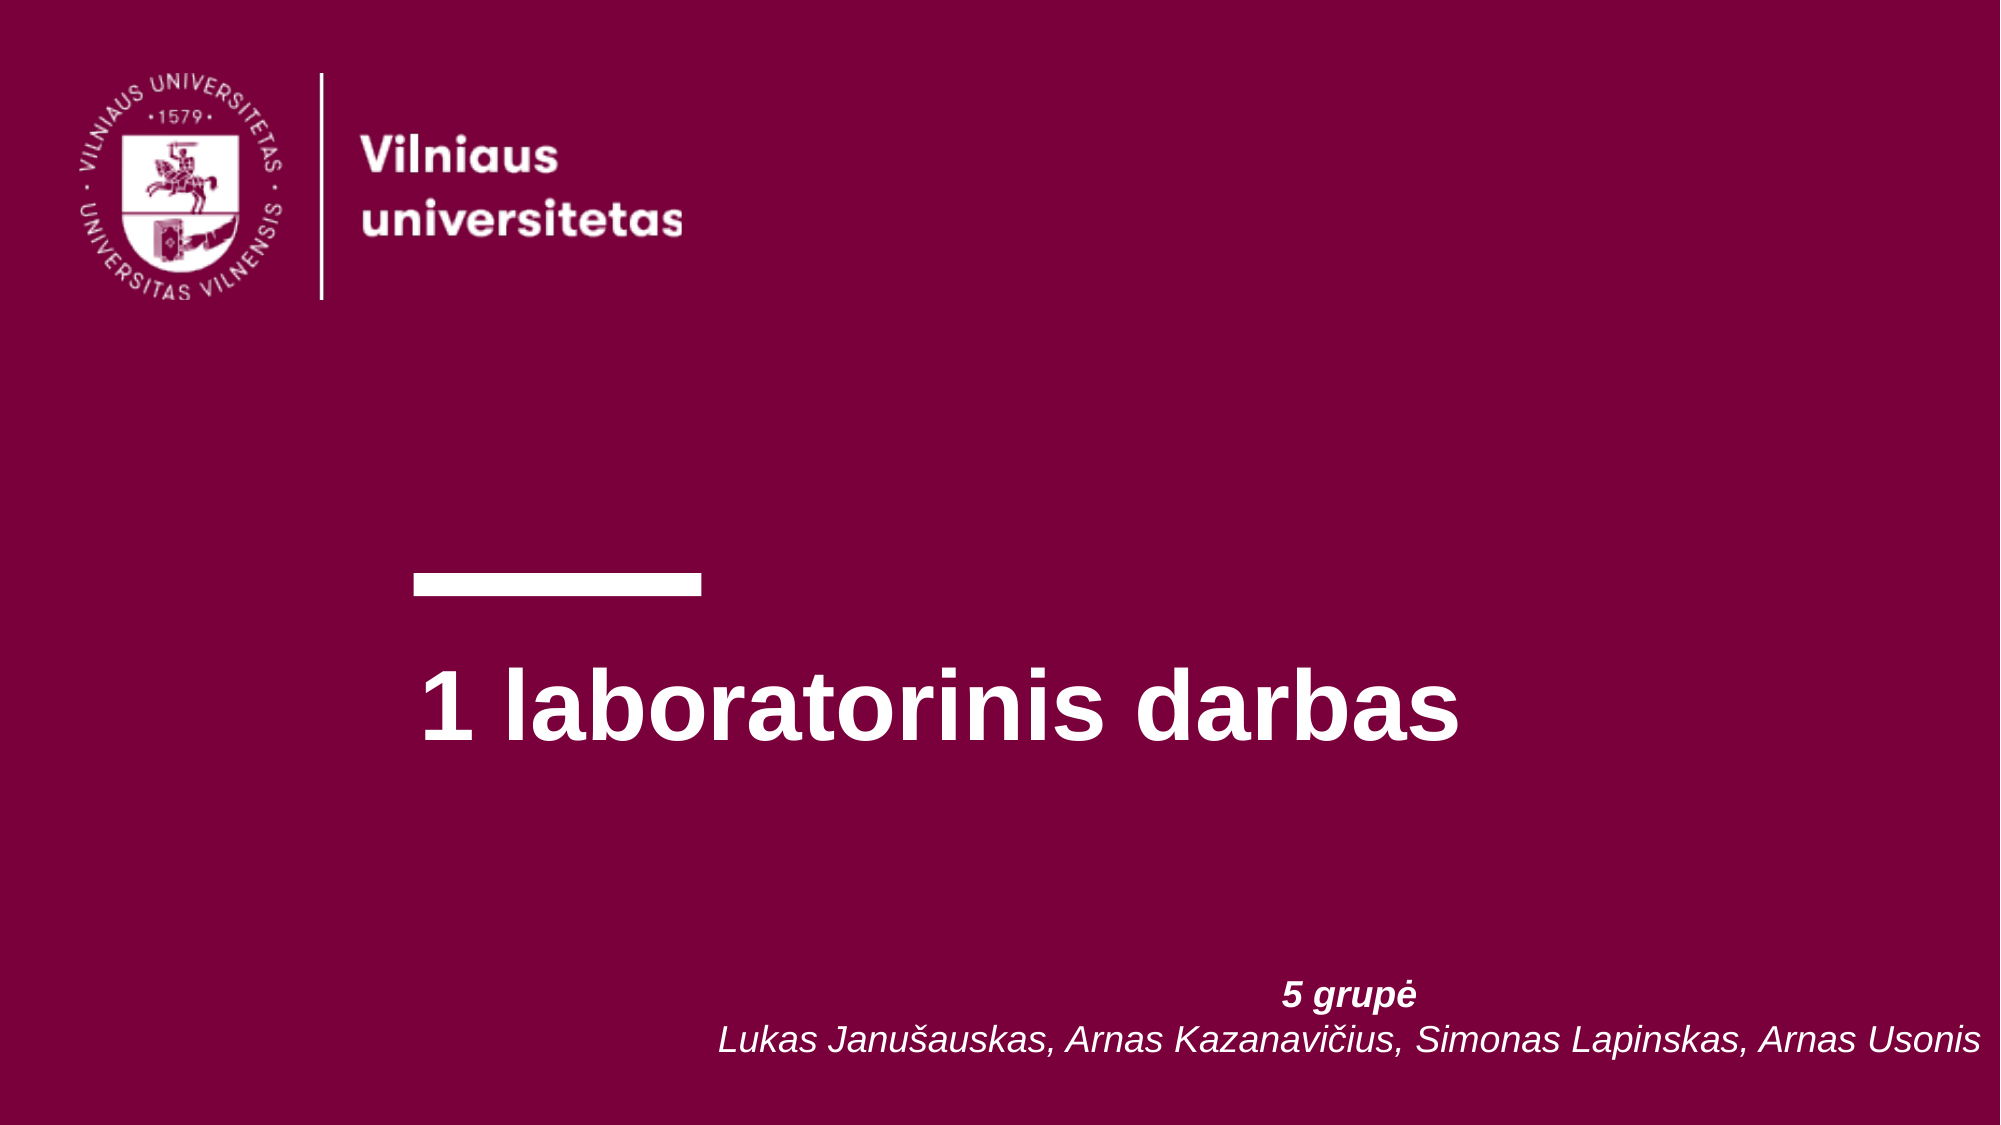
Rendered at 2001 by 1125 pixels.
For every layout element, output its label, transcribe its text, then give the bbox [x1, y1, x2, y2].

text_box 5 grupė Lukas Janušauskas, Arnas Kazanavičius, Simonas Lapinskas, Arnas Usonis [699, 962, 2000, 1068]
text_box [428, 665, 1324, 895]
